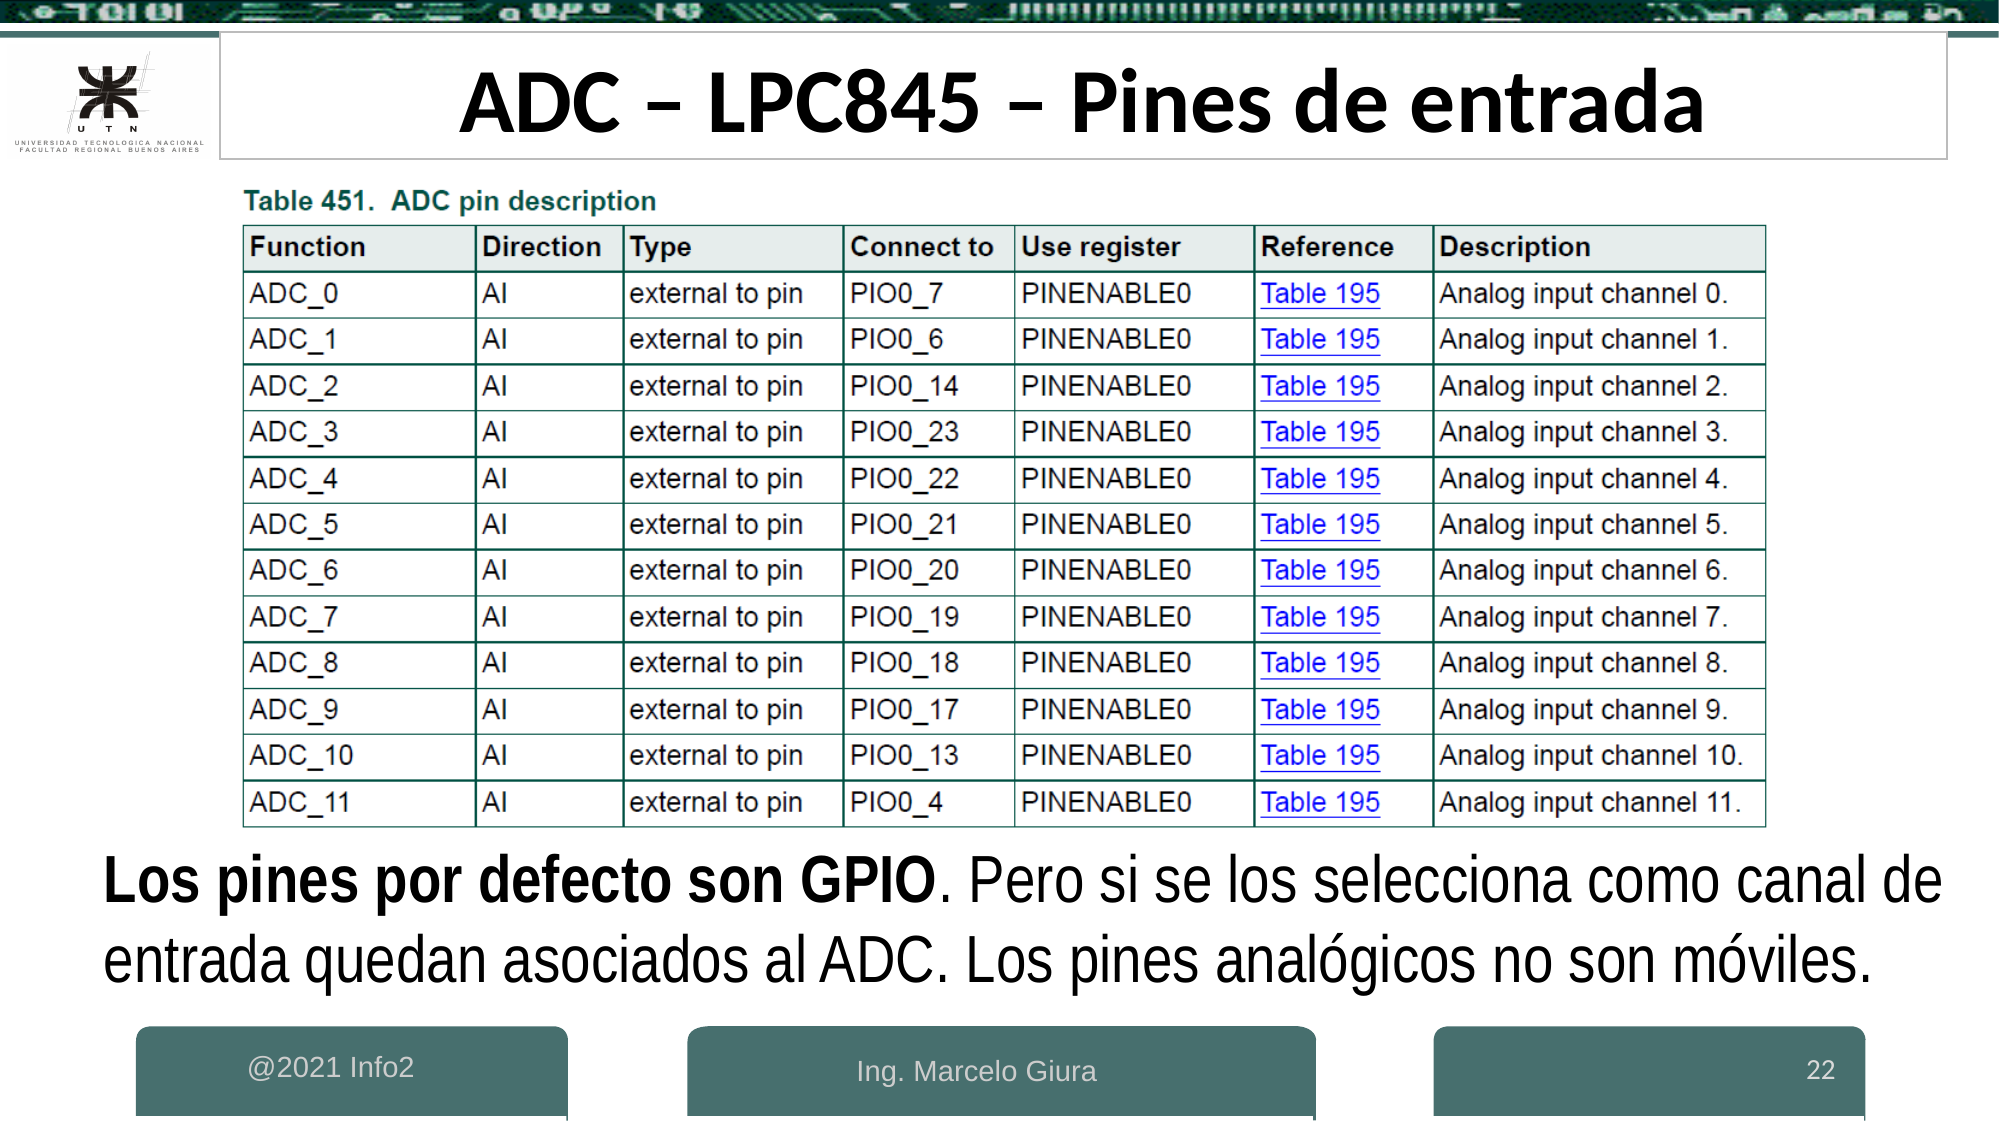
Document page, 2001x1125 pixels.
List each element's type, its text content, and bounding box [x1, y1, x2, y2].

picture [7, 44, 211, 159]
text_box Los pines por defecto son GPIO. Pero si se los selecciona como canal de entrada quedan asociados al ADC. Los pines analógicos no son móviles. [89, 828, 1974, 1004]
text_box Ing. Marcelo Giura [674, 1042, 1280, 1098]
picture [134, 1116, 567, 1124]
picture [220, 172, 1776, 842]
picture [1432, 1116, 1864, 1124]
text_box @2021 Info2 [246, 1052, 454, 1103]
picture [0, 0, 1999, 31]
text_box ADC – LPC845 – Pines de entrada [219, 31, 1948, 160]
picture [684, 1116, 1313, 1124]
text_box 22 [1791, 1037, 1853, 1098]
